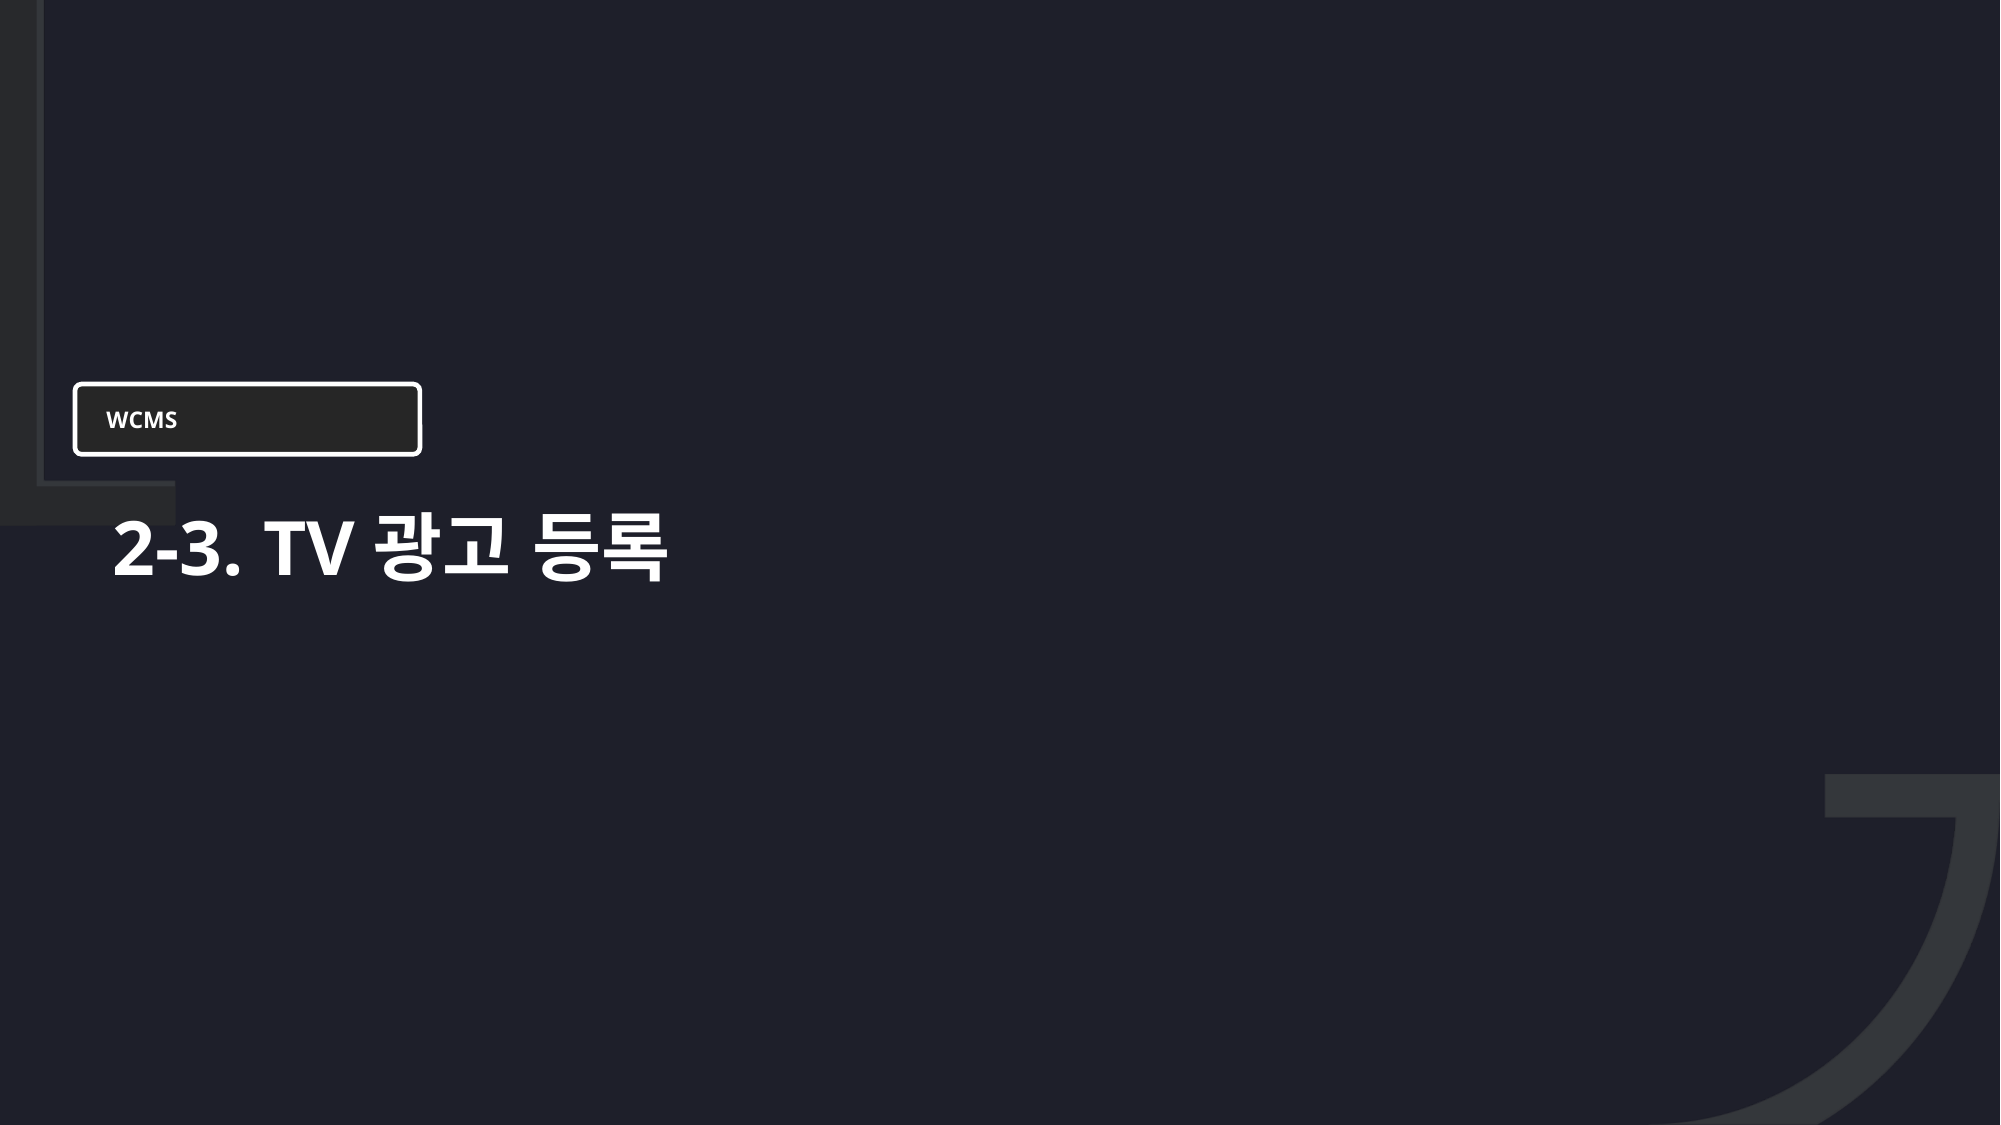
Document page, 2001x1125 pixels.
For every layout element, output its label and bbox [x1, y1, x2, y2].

text_box [0, 384, 1363, 599]
